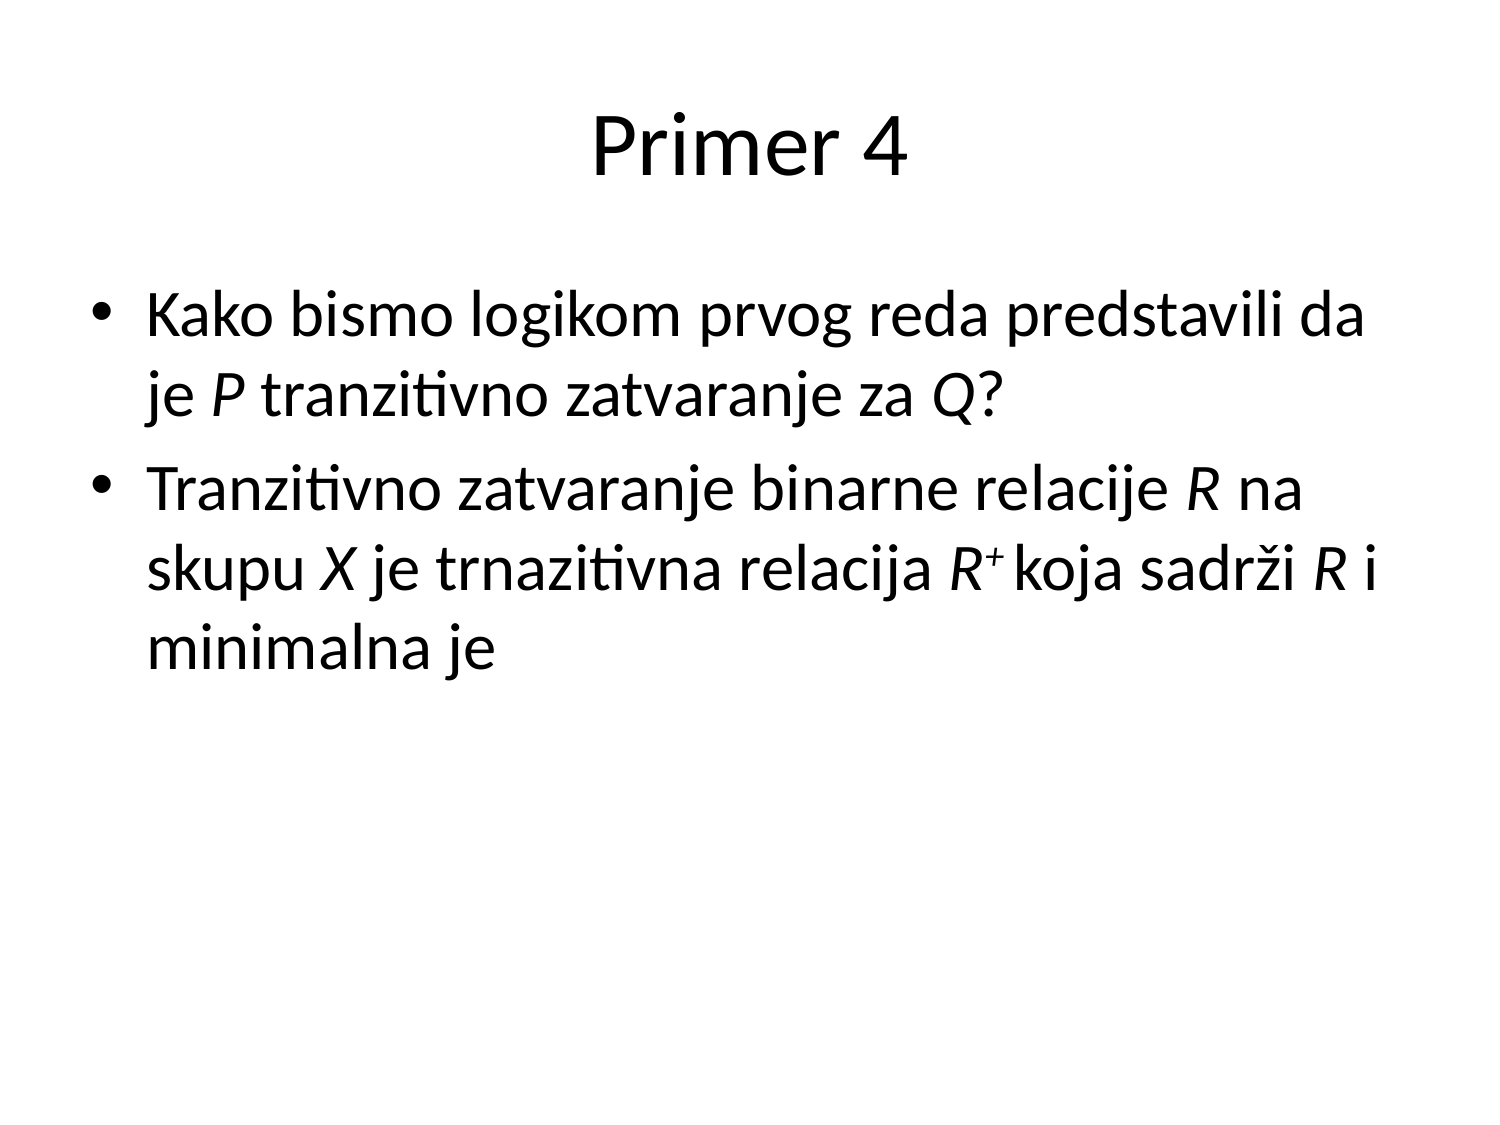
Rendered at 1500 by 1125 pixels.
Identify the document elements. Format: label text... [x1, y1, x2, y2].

list Kako bismo logikom prvog reda predstavili da je P tranzitivno zatvaranje za Q? Tranzitivno zatvaranje binarne relacije R na skupu X je trnazitivna relacija R+ koja sadrži R i minimalna je [75, 262, 1425, 1005]
title Primer 4 [75, 45, 1425, 233]
